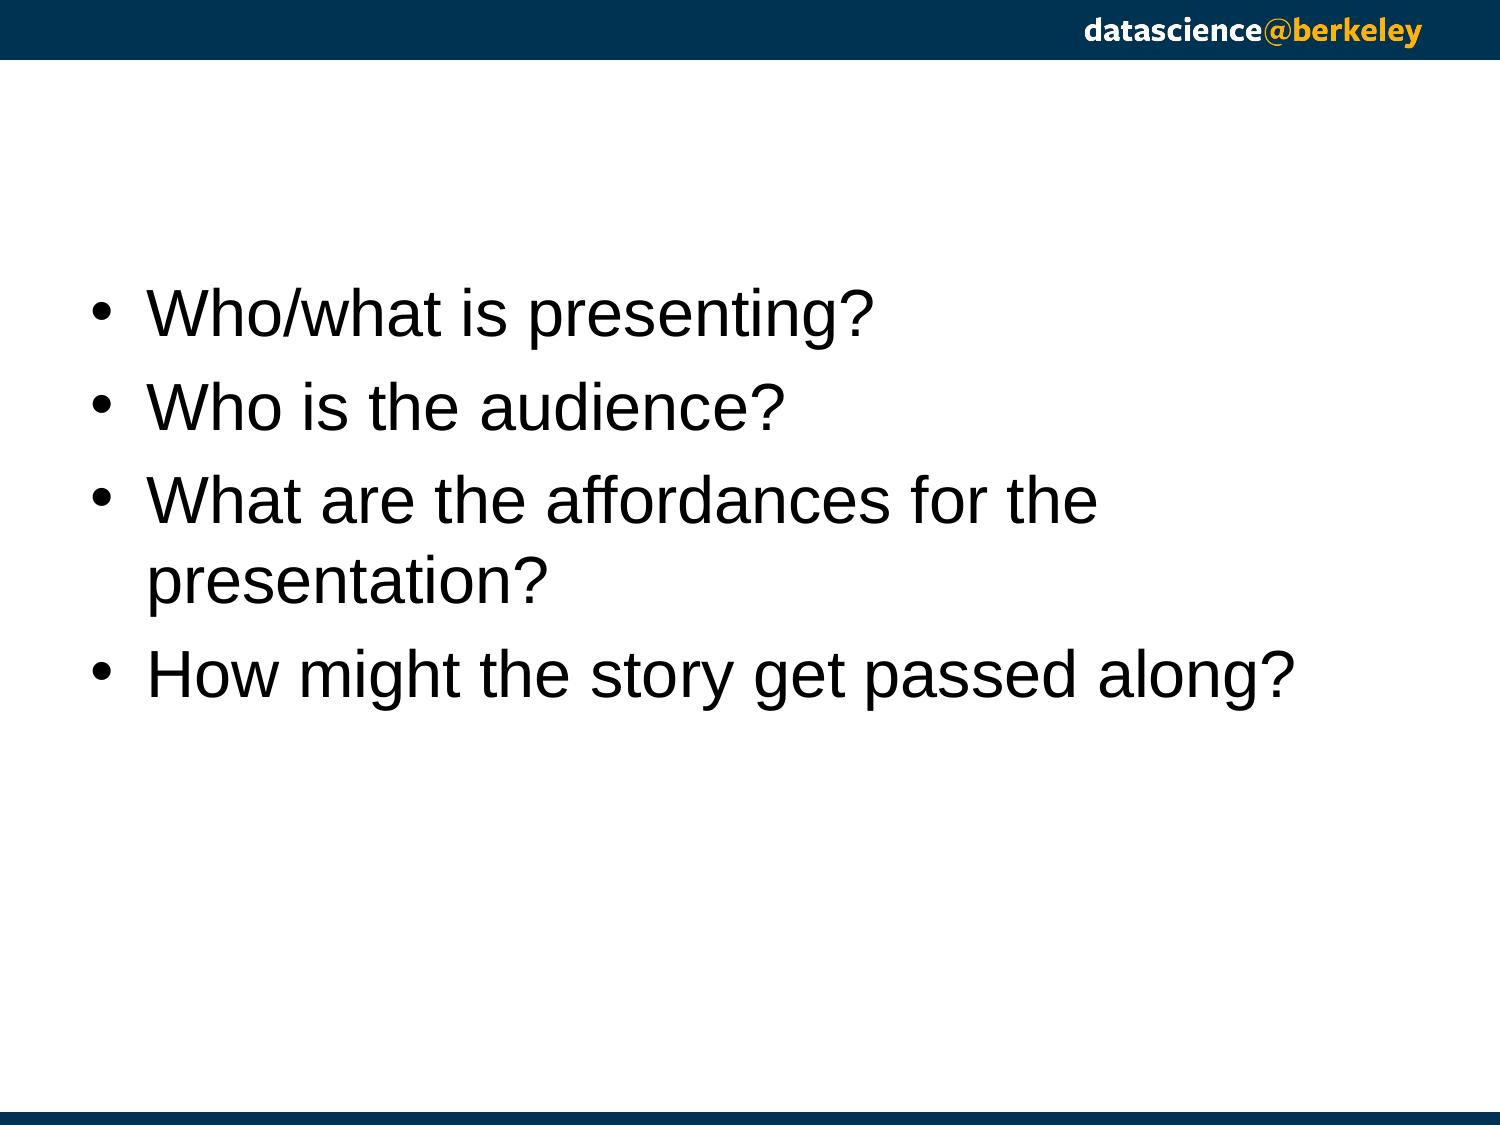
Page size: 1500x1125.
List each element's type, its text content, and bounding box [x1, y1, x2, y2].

list Who/what is presenting? Who is the audience? What are the affordances for the presentation? How might the story get passed along? [75, 262, 1425, 1005]
picture [1079, 10, 1431, 52]
